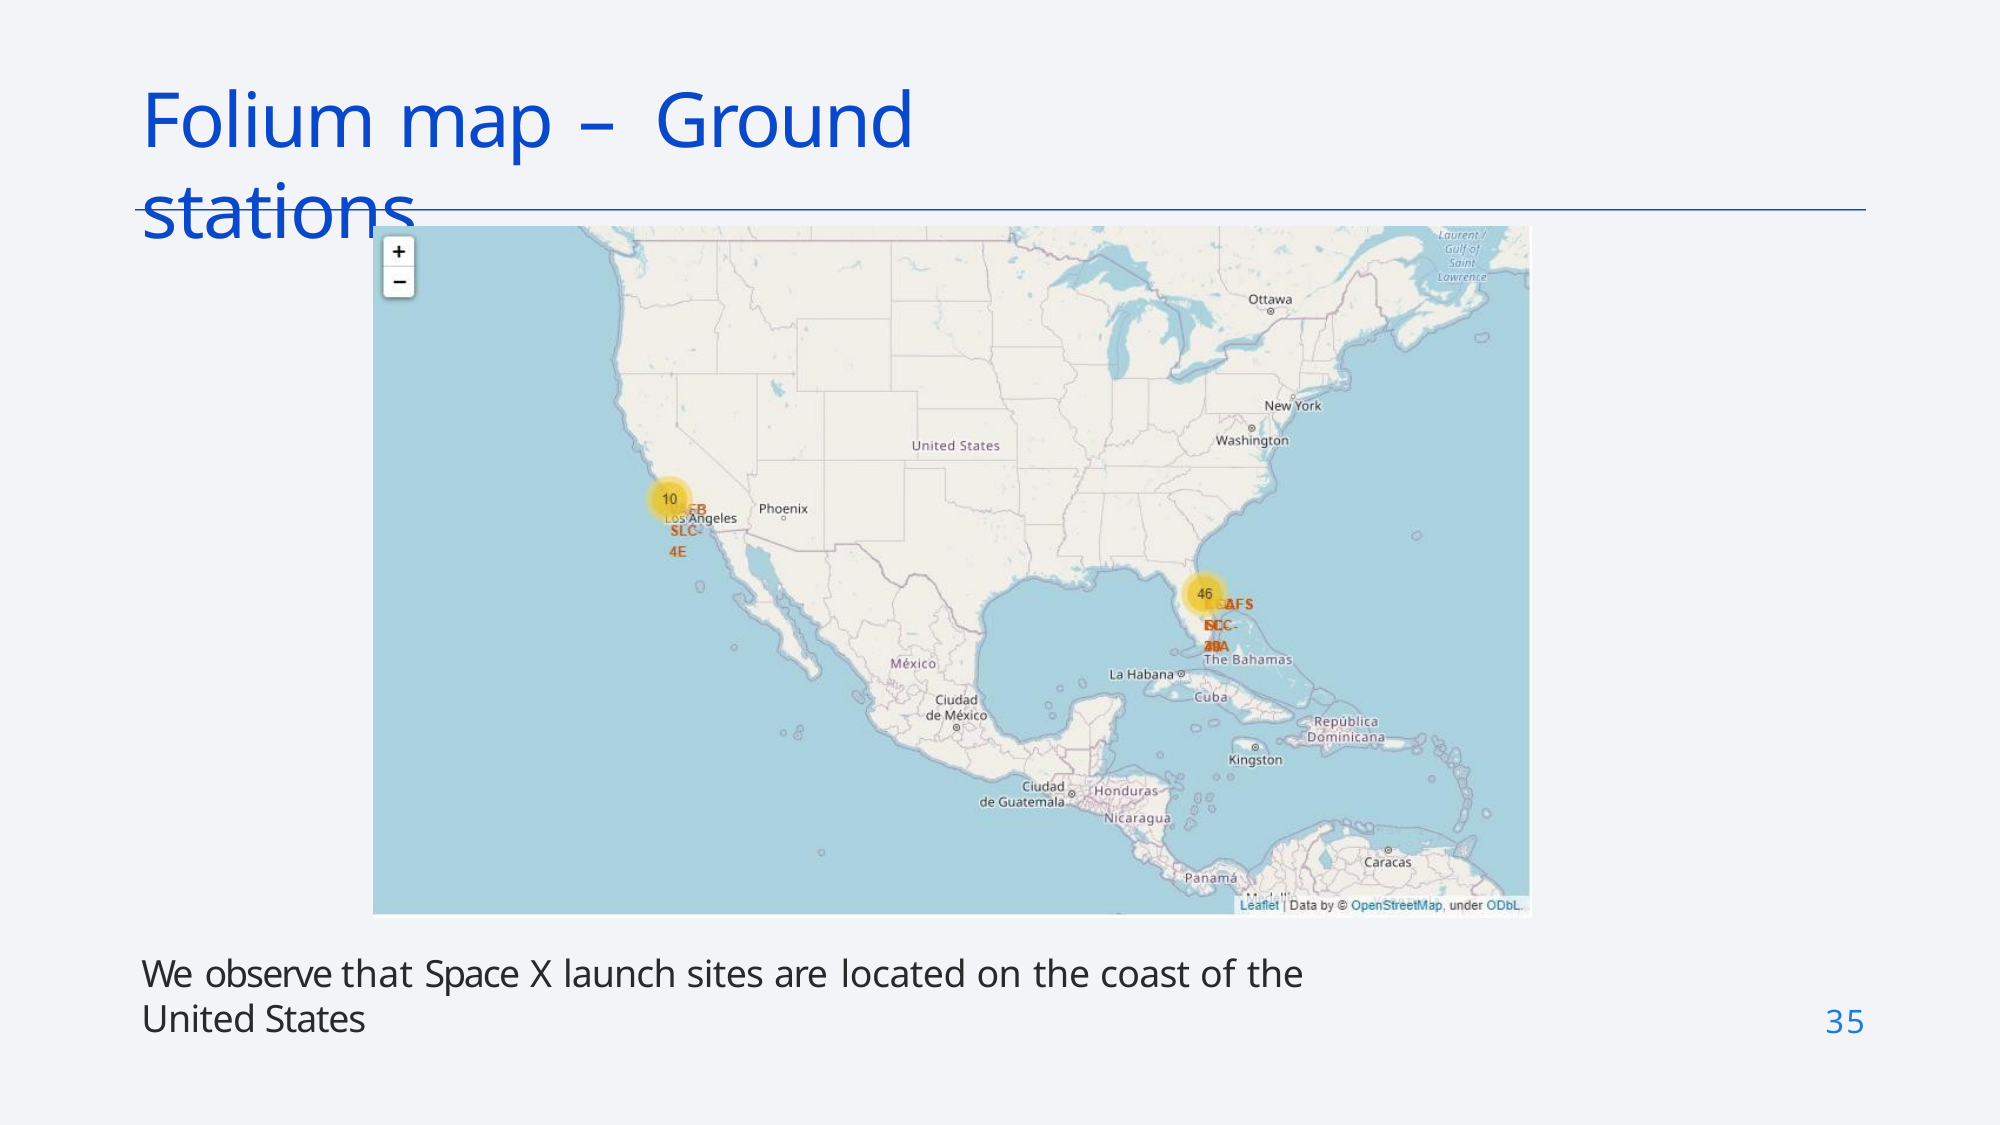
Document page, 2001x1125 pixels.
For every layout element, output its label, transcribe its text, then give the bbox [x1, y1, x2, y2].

text_box We observe that Space X launch sites are located on the coast of the United States [139, 948, 1398, 1041]
picture [0, 0, 2000, 1125]
title Folium map – Ground stations [139, 68, 1136, 260]
text_box 35 [1823, 999, 1869, 1041]
